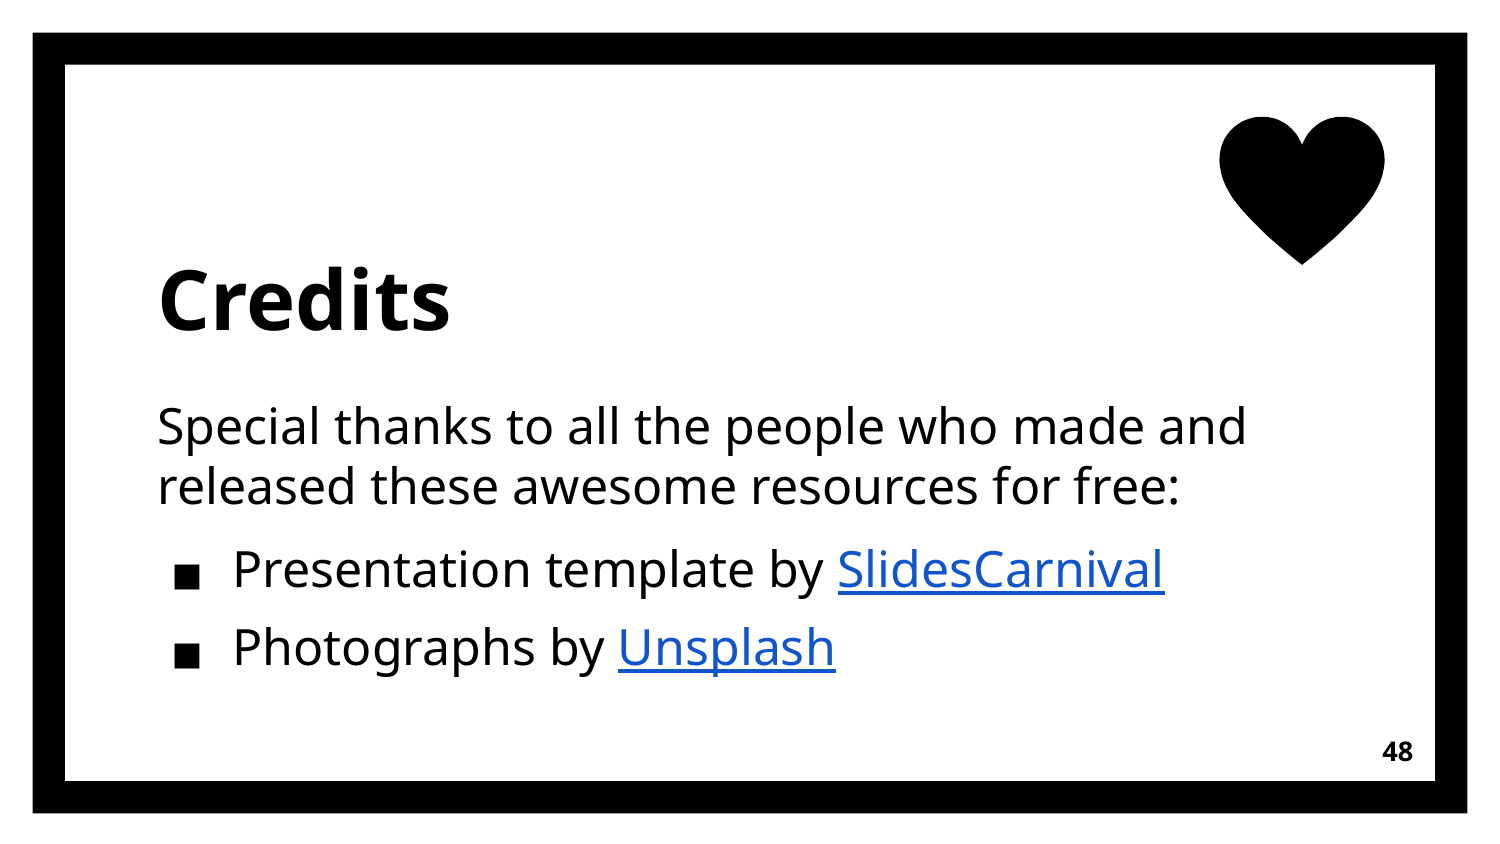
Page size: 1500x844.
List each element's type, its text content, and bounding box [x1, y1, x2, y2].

slide_number ‹#› [1338, 720, 1429, 786]
title Credits [142, 139, 978, 363]
list Special thanks to all the people who made and released these awesome resources for free: Presentation template by SlidesCarnival Photographs by Unsplash [142, 379, 1358, 709]
text_box [1219, 116, 1385, 265]
